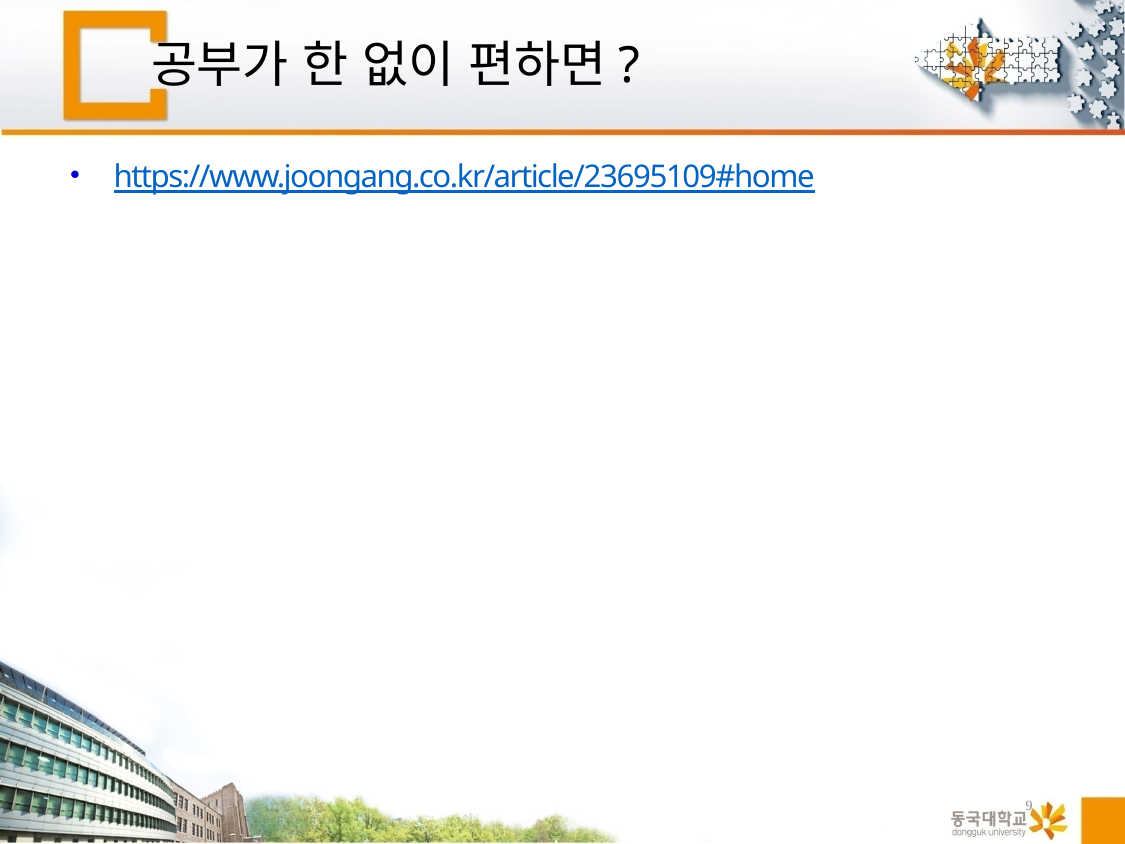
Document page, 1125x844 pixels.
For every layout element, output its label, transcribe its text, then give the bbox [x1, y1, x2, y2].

list https://www.joongang.co.kr/article/23695109#home [56, 148, 1077, 759]
title 공부가 한 없이 편하면? [136, 26, 908, 107]
picture [0, 0, 1125, 844]
slide_number 9 [794, 782, 1048, 827]
